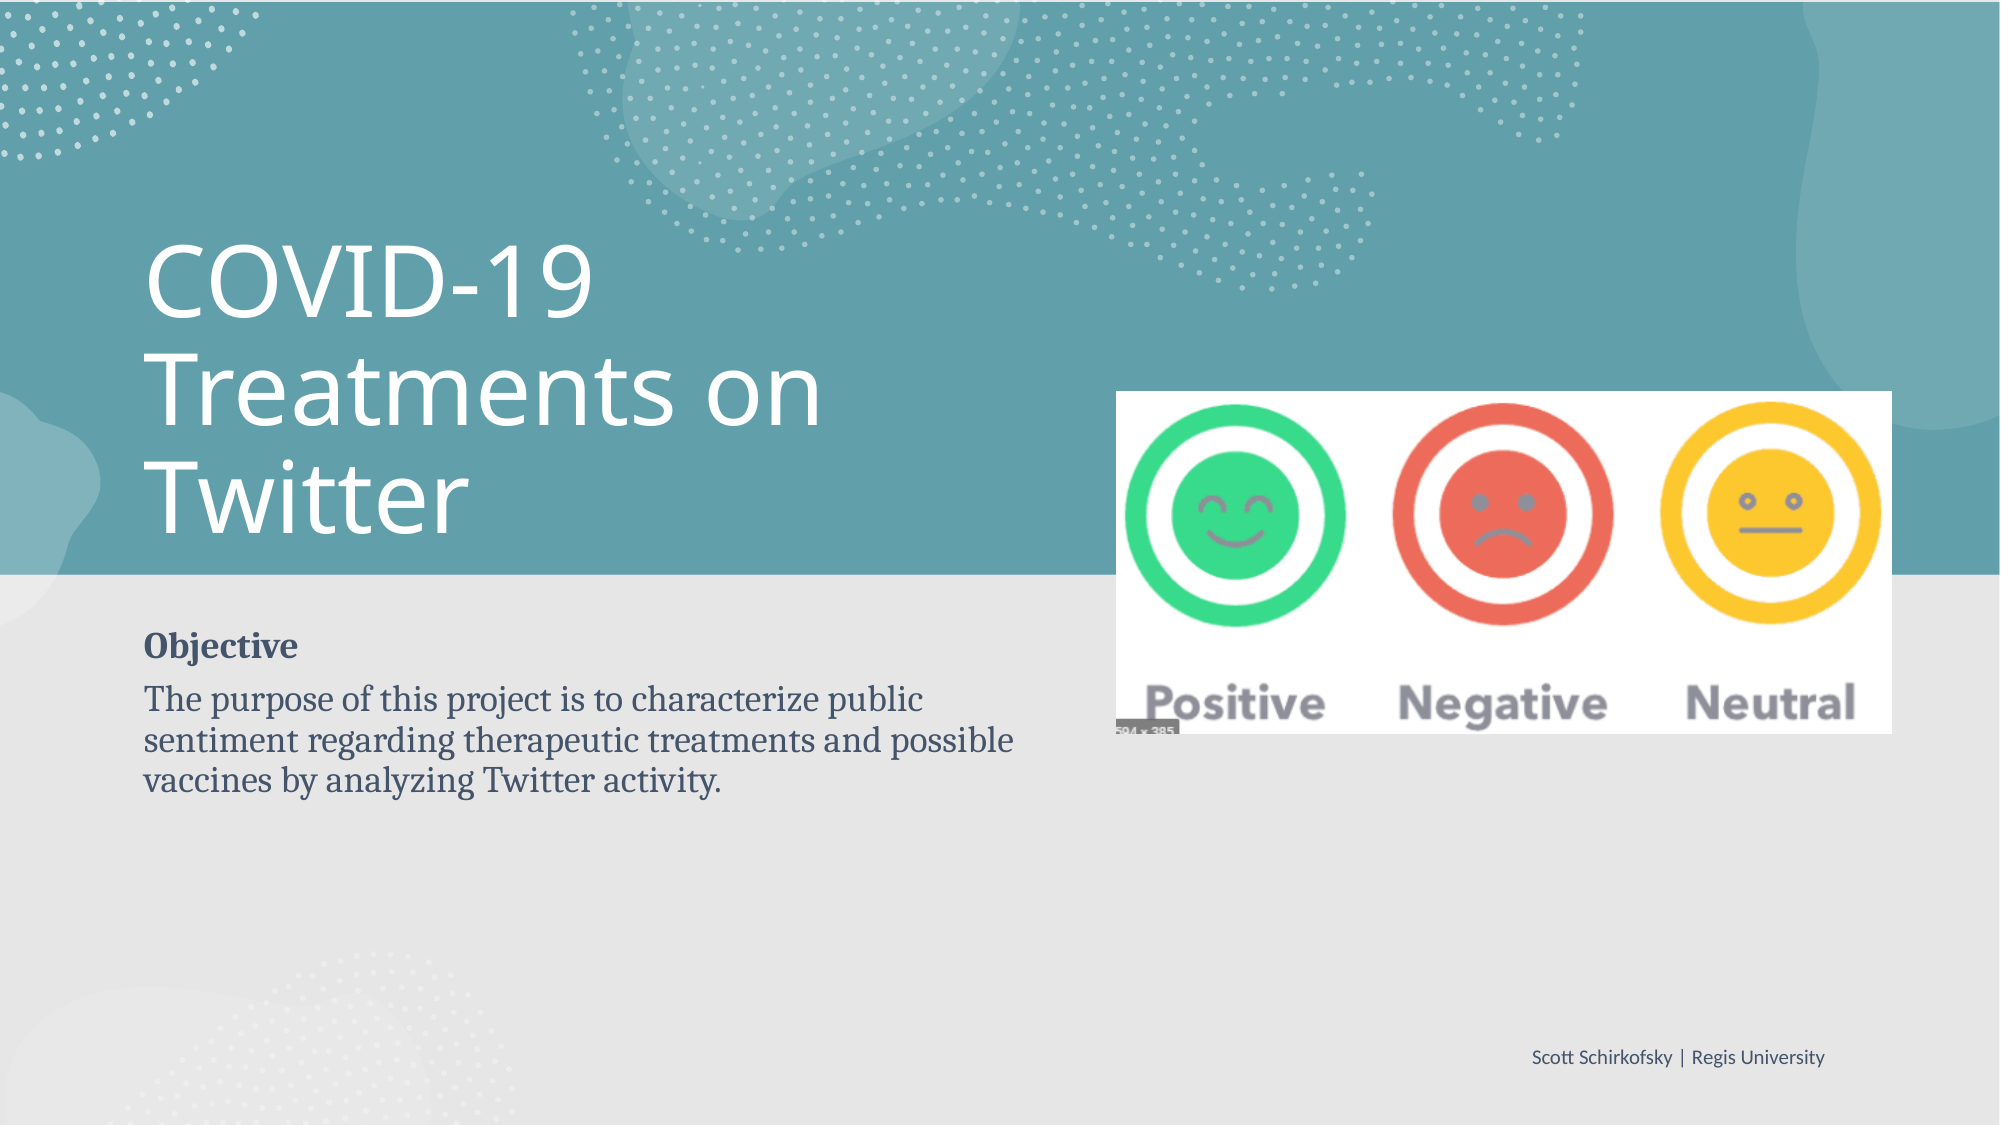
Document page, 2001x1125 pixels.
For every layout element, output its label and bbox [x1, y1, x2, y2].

text_box [0, 0, 2000, 1125]
